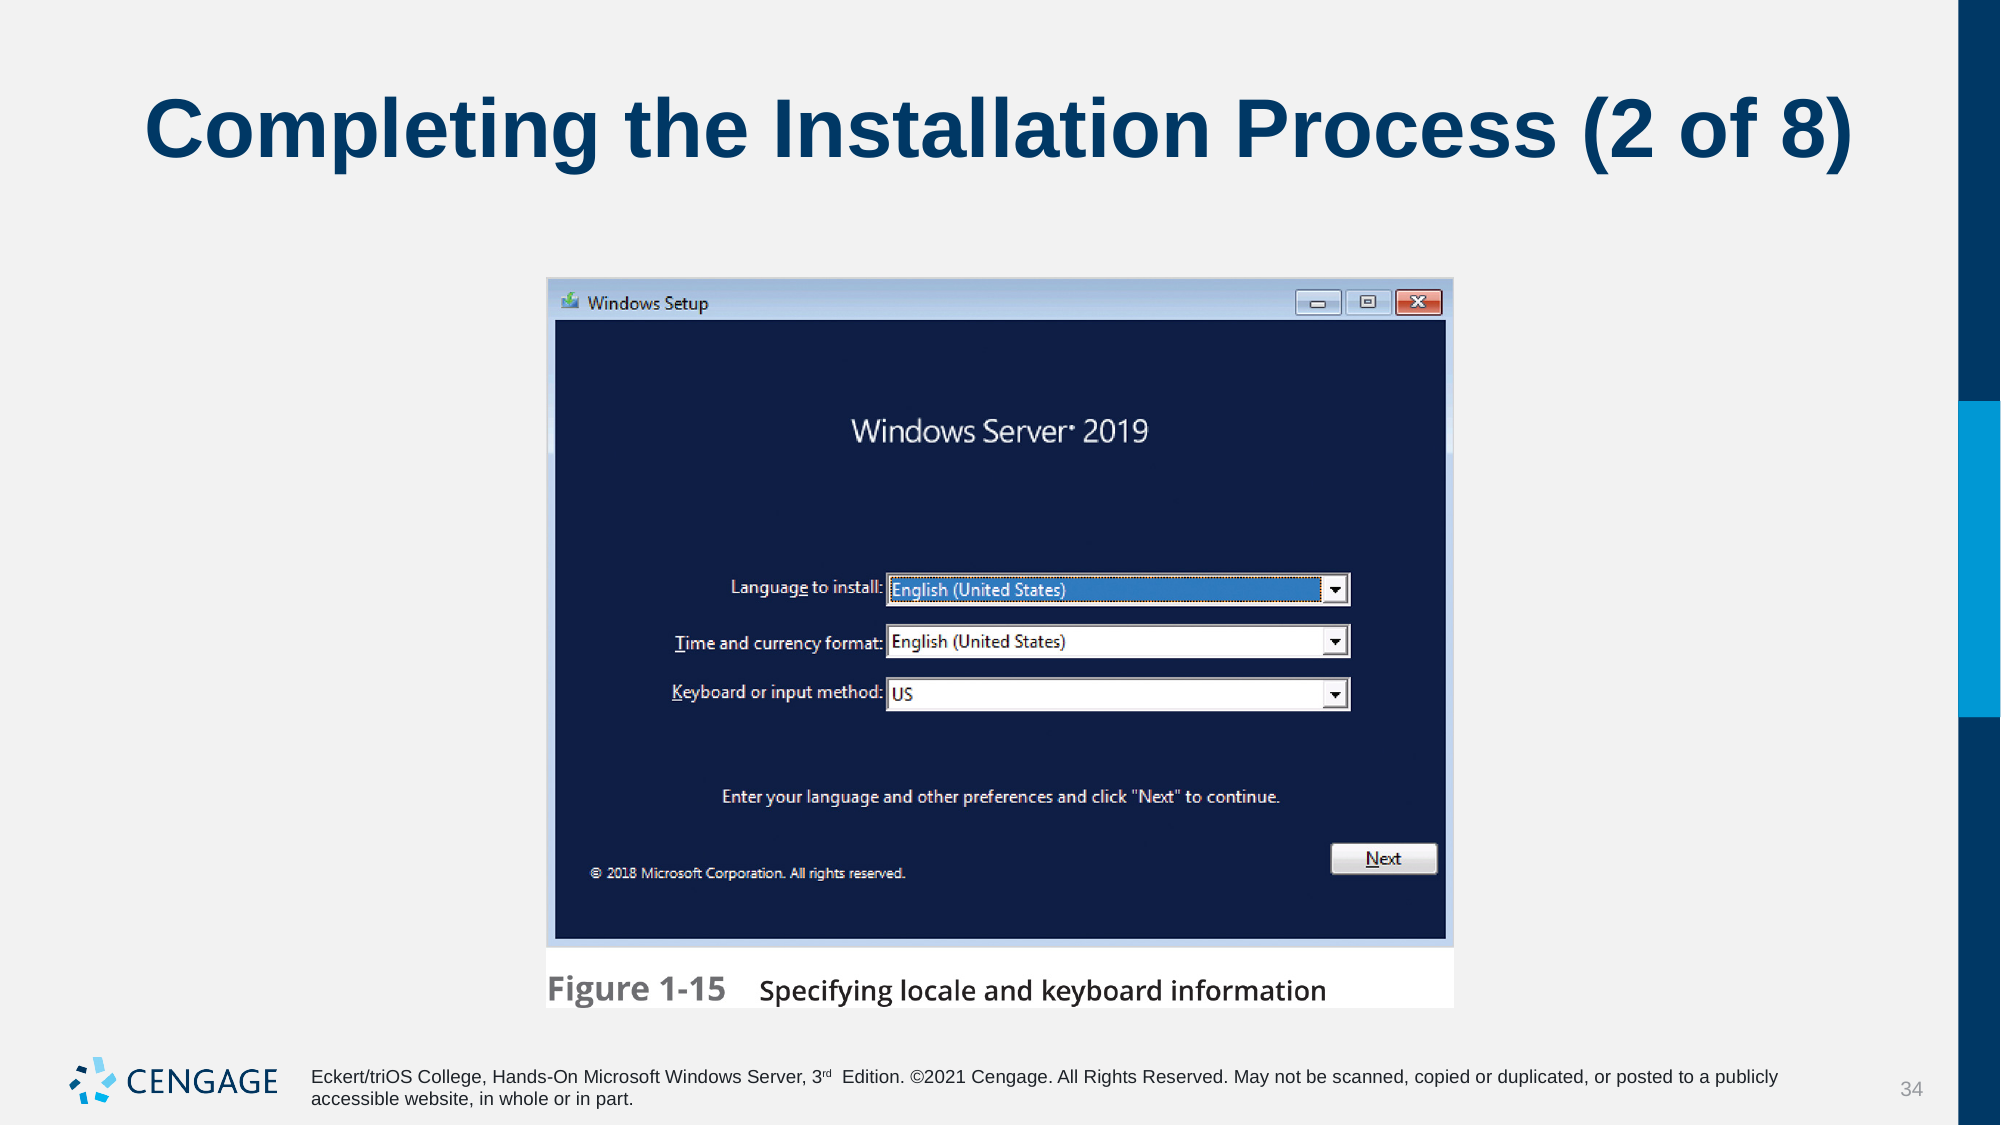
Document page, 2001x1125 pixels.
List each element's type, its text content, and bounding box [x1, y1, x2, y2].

picture [69, 1057, 277, 1104]
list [546, 277, 1454, 1008]
title Completing the Installation Process (2 of 8) [78, 77, 1923, 278]
